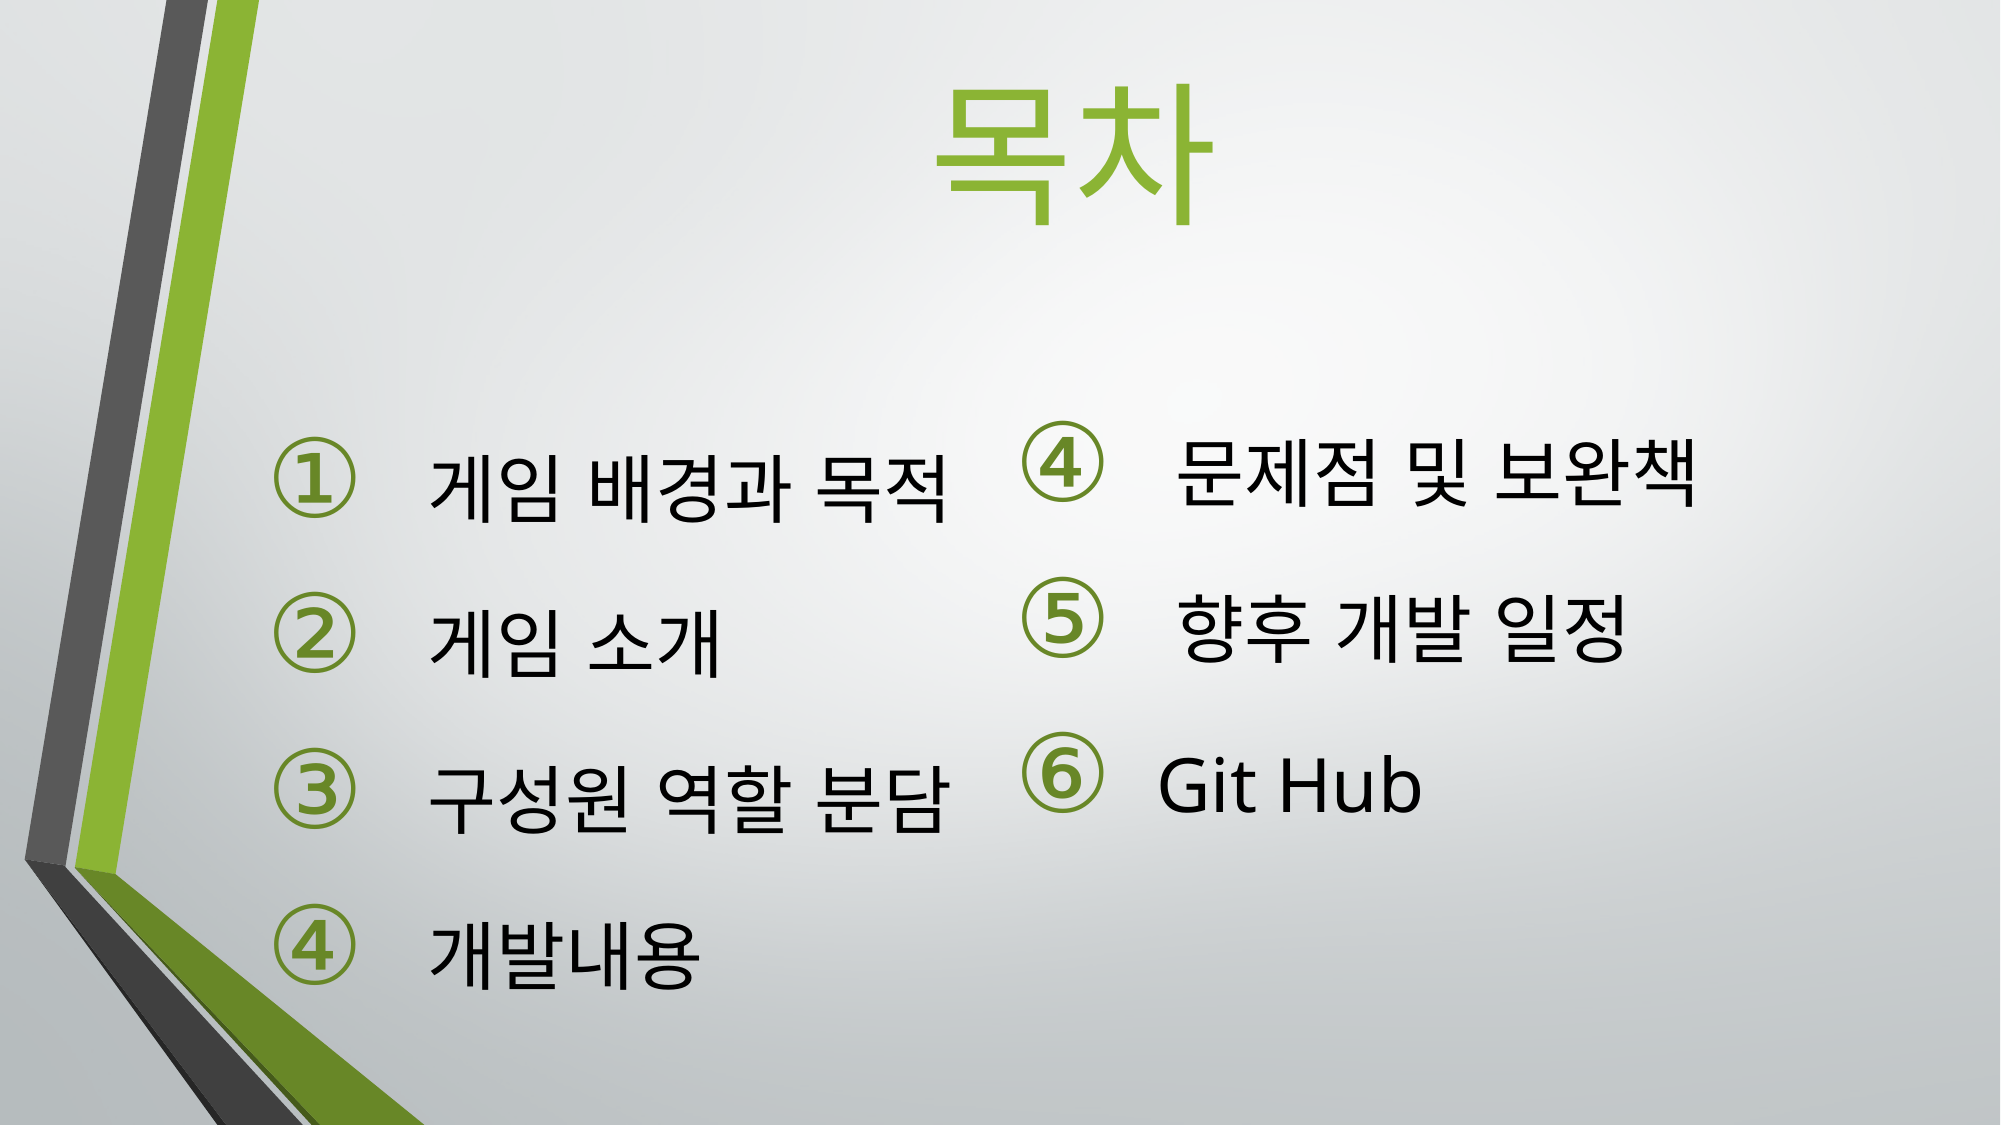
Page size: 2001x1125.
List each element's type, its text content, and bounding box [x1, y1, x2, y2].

list 게임 배경과 목적 게임 소개 구성원 역할 분담 개발내용 [251, 389, 1231, 1104]
text_box 문제점 및 보완책 향후 개발 일정 Git Hub [999, 322, 1979, 1037]
title 목차 [251, 7, 1896, 296]
